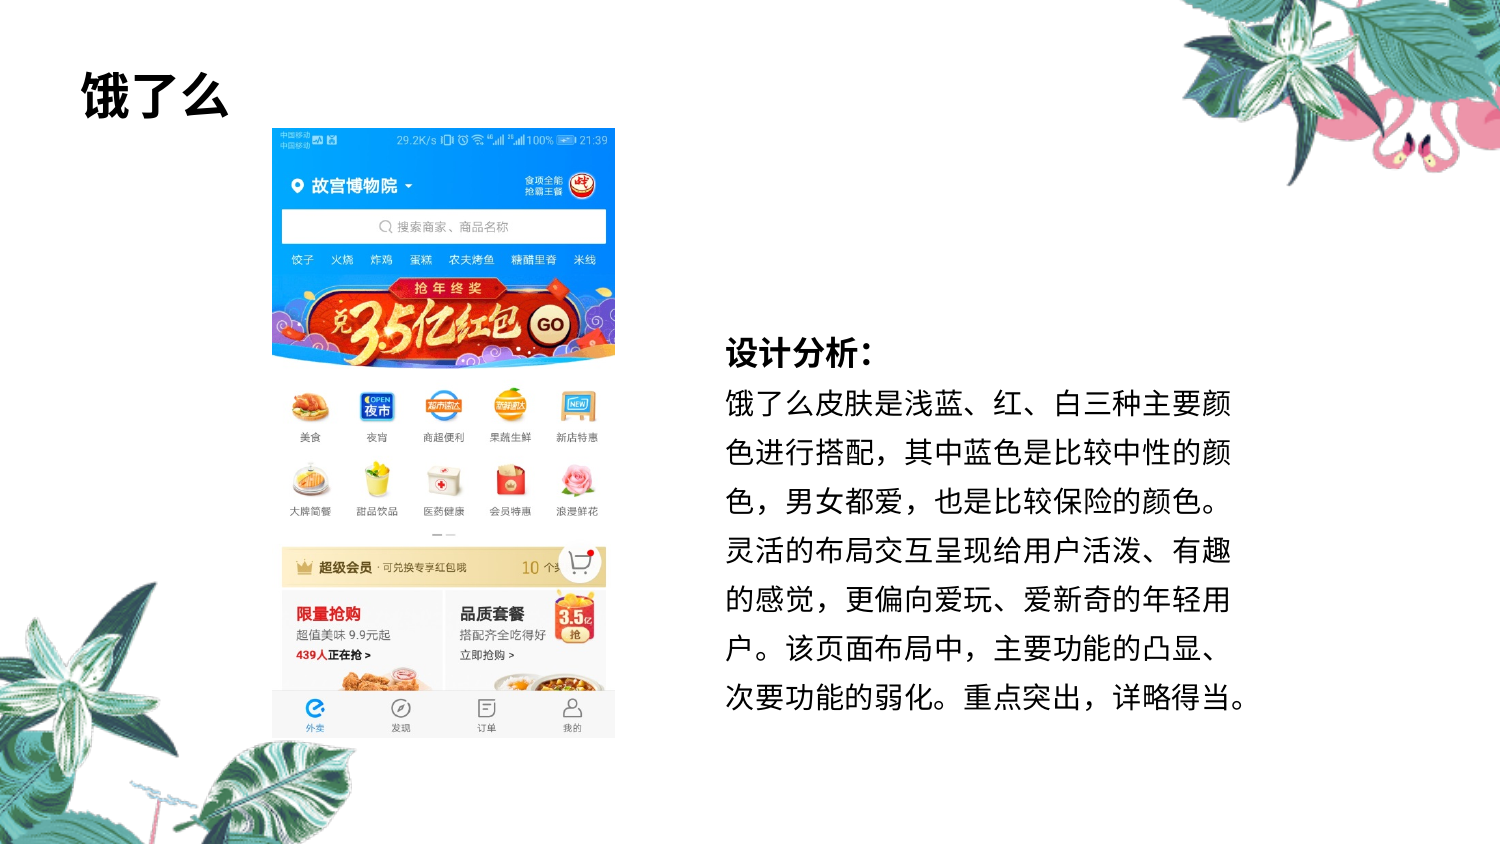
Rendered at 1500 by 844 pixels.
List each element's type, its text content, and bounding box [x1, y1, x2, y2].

picture [1057, 0, 1500, 355]
text_box 设计分析： 饿了么皮肤是浅蓝、红、白三种主要颜色进行搭配，其中蓝色是比较中性的颜色，男女都爱，也是比较保险的颜色。灵活的布局交互呈现给用户活泼、有趣的感觉，更偏向爱玩、爱新奇的年轻用户。该页面布局中，主要功能的凸显、次要功能的弱化。重点突出，详略得当。 [711, 308, 1246, 778]
picture [0, 128, 615, 844]
picture [281, 143, 301, 148]
text_box 饿了么 [65, 57, 246, 132]
picture [292, 179, 303, 193]
picture [293, 253, 301, 264]
picture [281, 133, 301, 137]
